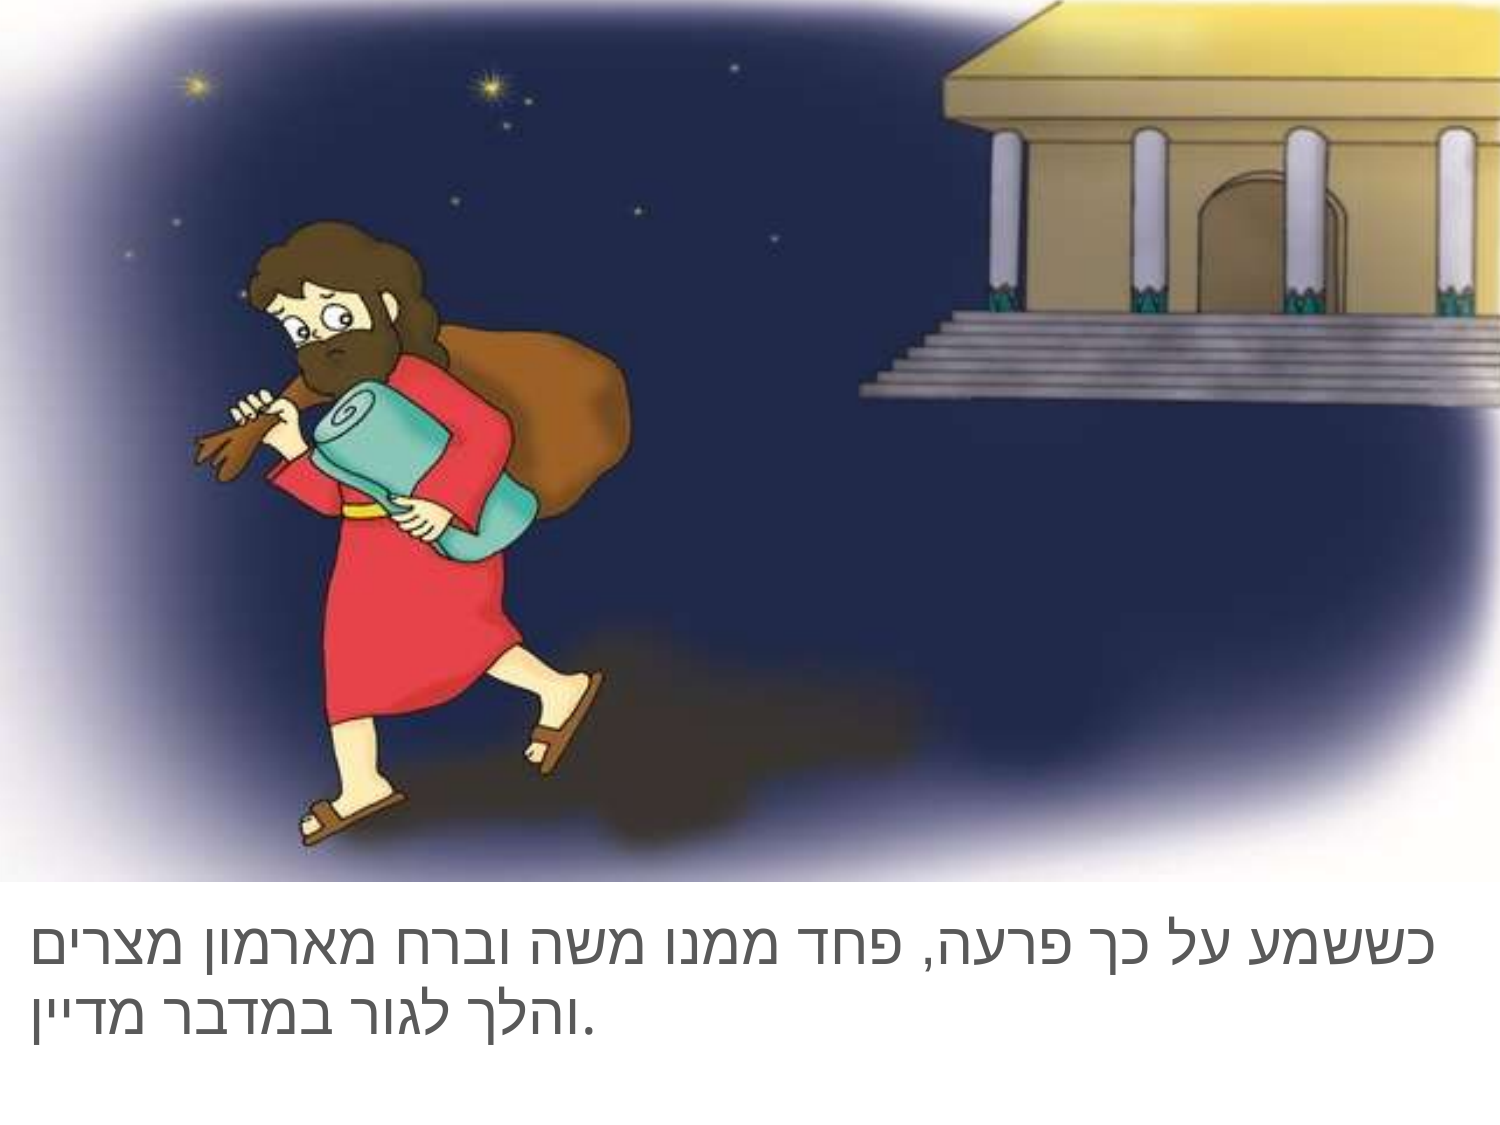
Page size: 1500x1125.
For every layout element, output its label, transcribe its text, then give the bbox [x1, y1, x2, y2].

picture [0, 0, 1500, 882]
text_box כששמע על כך פרעה, פחד ממנו משה וברח מארמון מצרים והלך לגור במדבר מדיין. [14, 898, 1486, 1054]
